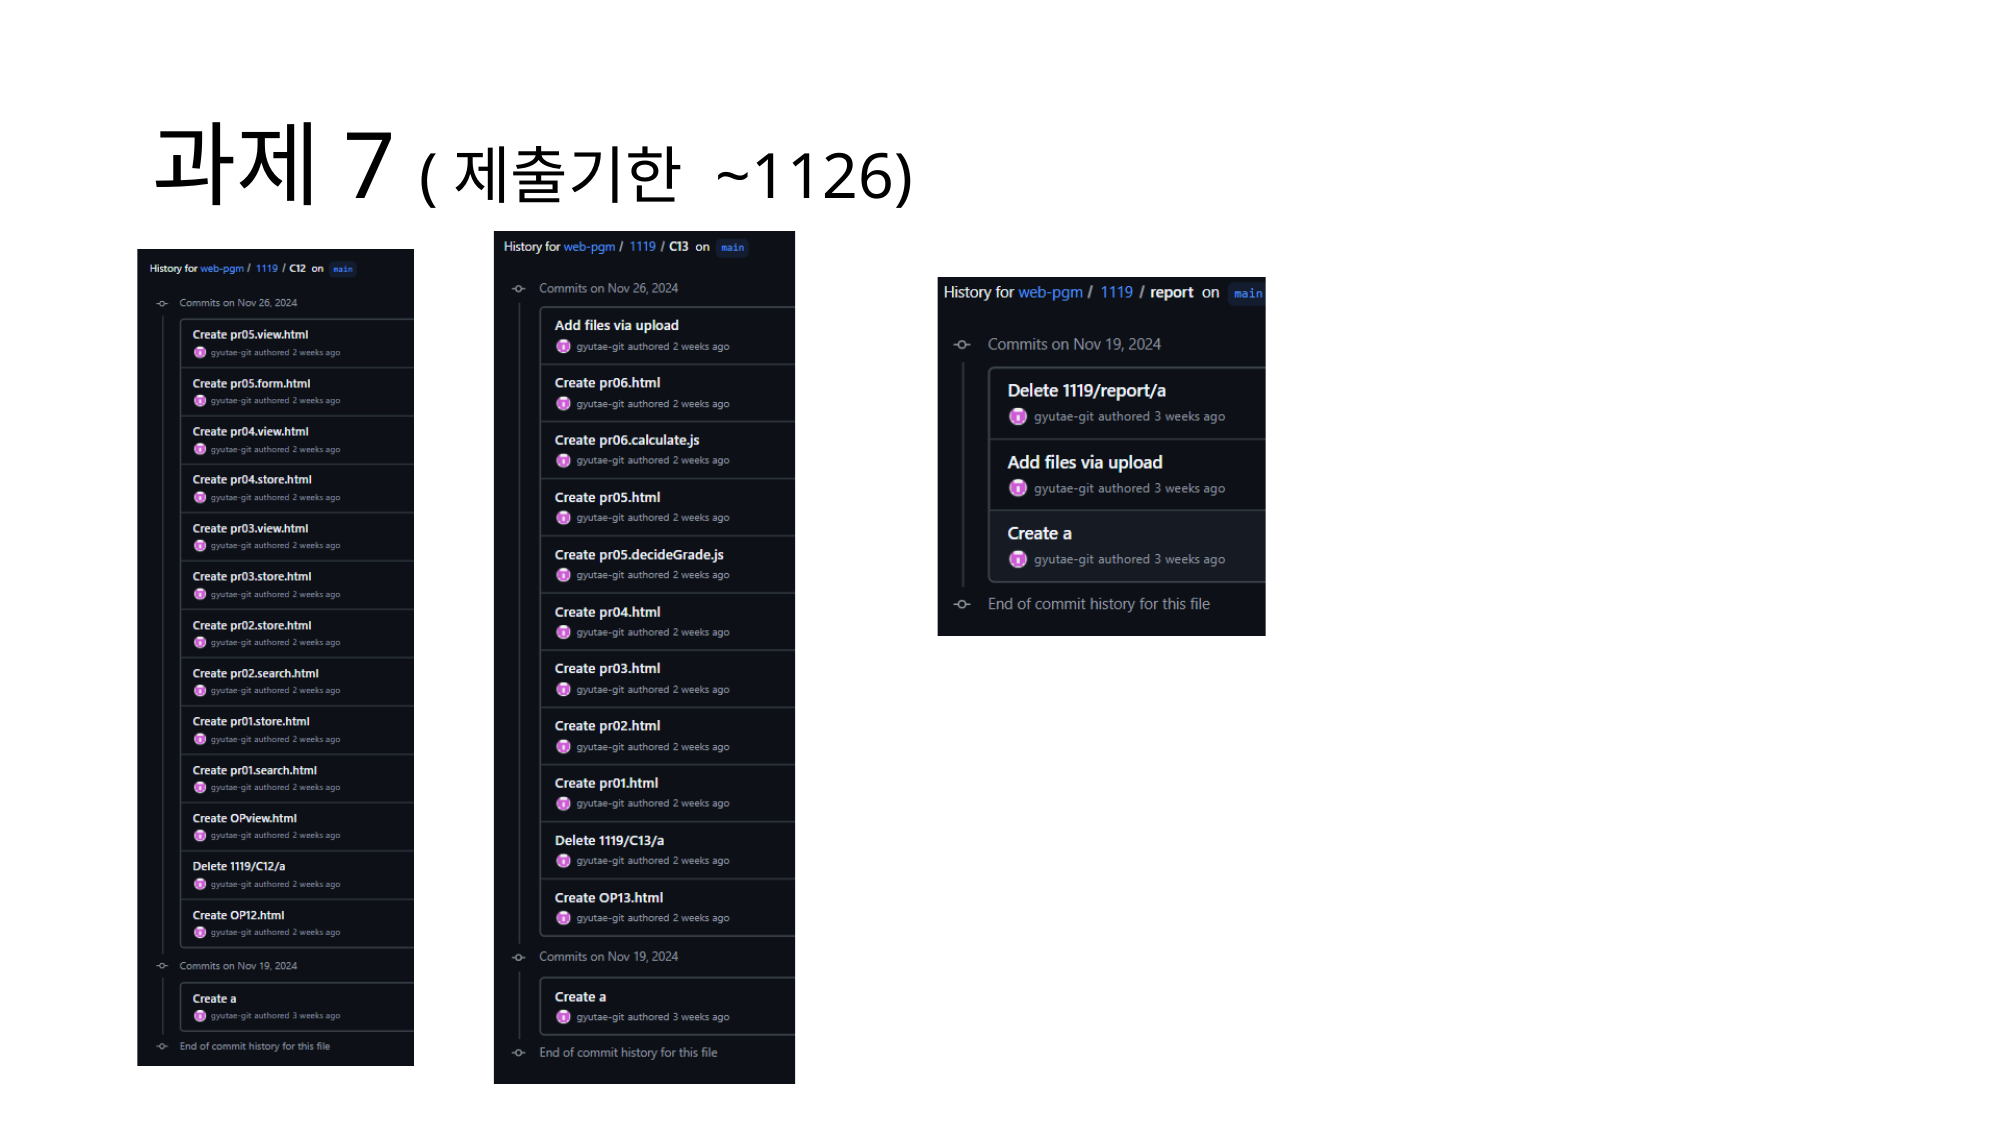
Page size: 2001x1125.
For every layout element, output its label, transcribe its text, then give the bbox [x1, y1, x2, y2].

title 과제7 (제출기한 ~1126) [137, 59, 1863, 278]
picture [493, 231, 796, 1084]
picture [937, 277, 1266, 636]
picture [137, 249, 415, 1066]
